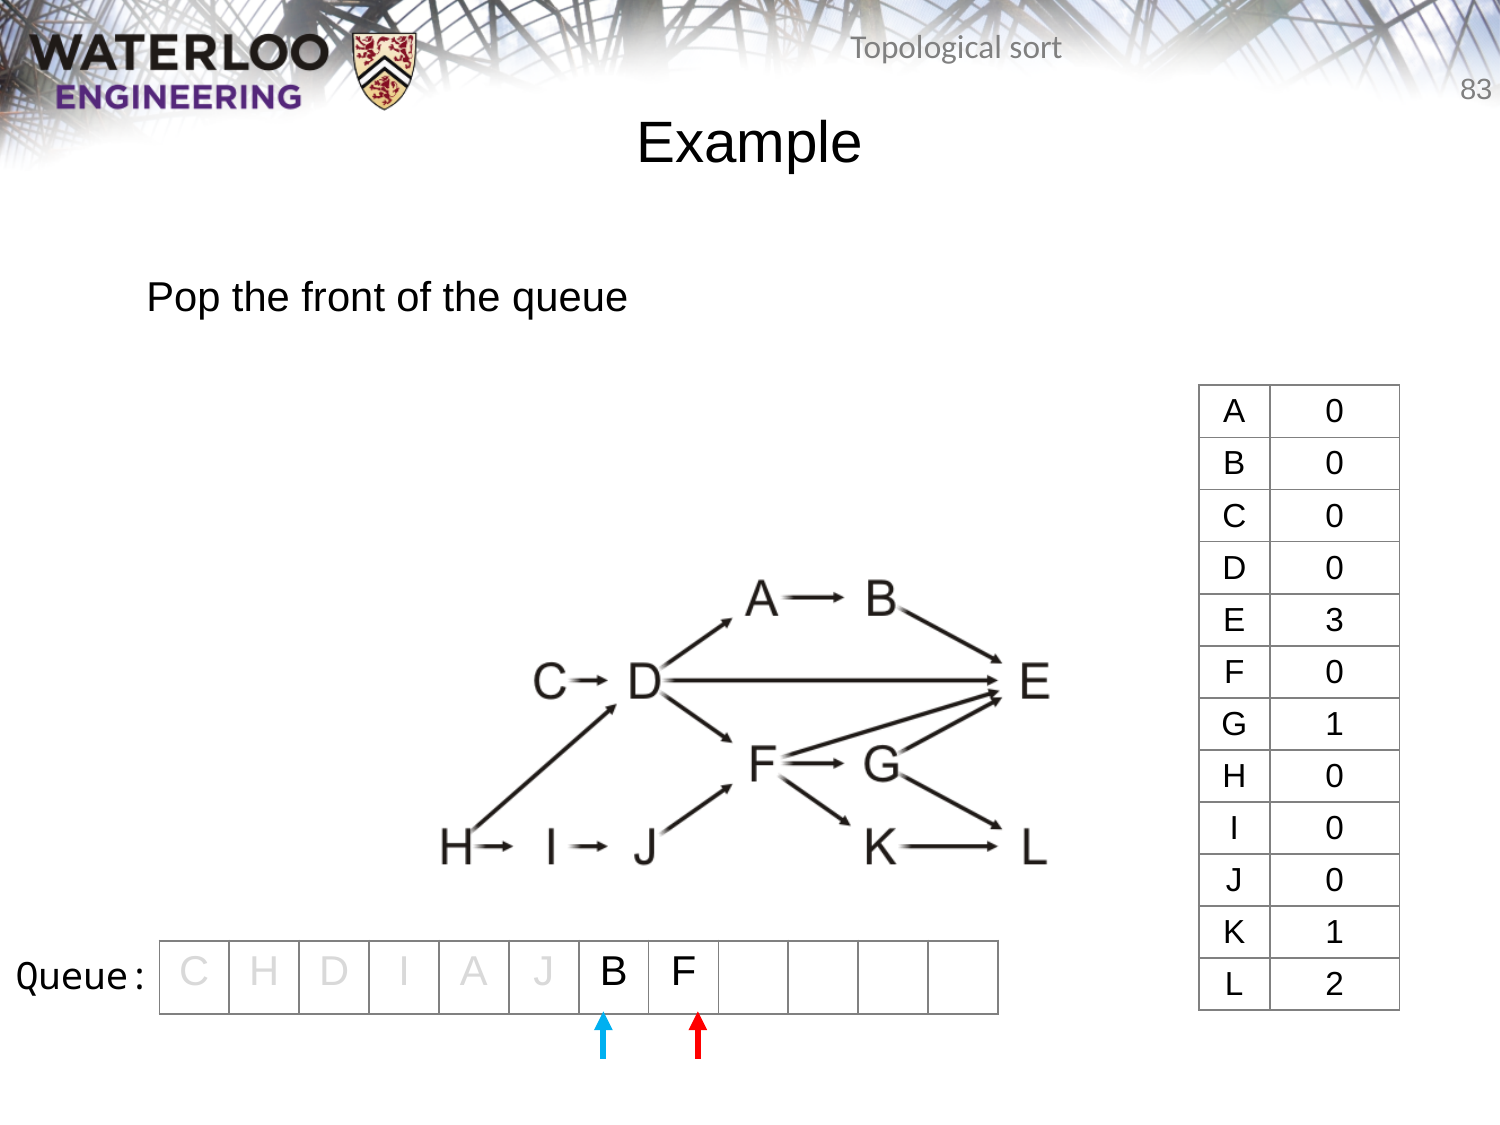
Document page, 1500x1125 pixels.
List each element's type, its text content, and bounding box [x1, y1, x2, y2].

table_header H [230, 942, 298, 1013]
table_cell 0 [1271, 855, 1399, 905]
table_cell H [1200, 751, 1269, 801]
table_cell J [1200, 855, 1269, 905]
text_box Queue: [1, 944, 166, 1005]
table_header B [580, 942, 648, 1013]
table_header 0 [1271, 386, 1399, 437]
table_cell B [1200, 438, 1269, 489]
table_cell F [1200, 647, 1269, 697]
table_cell D [1200, 542, 1269, 593]
table_cell 0 [1271, 803, 1399, 853]
table_cell E [1200, 595, 1269, 645]
table_cell 1 [1271, 699, 1399, 749]
table_header F [649, 942, 718, 1013]
table_cell 0 [1271, 647, 1399, 697]
table_header [859, 942, 927, 1013]
table_cell L [1200, 959, 1269, 1009]
table_cell 0 [1271, 751, 1399, 801]
table_header A [1200, 386, 1269, 437]
table_header I [370, 942, 438, 1013]
table_cell C [1200, 490, 1269, 541]
table_header [719, 942, 787, 1013]
table_cell 0 [1271, 490, 1399, 541]
table_cell G [1200, 699, 1269, 749]
table_cell 2 [1271, 959, 1399, 1009]
table_header A [440, 942, 508, 1013]
picture [0, 0, 1500, 1125]
table_cell 3 [1271, 595, 1399, 645]
list Pop the front of the queue [74, 262, 1426, 1006]
table_cell I [1200, 803, 1269, 853]
table_cell 0 [1271, 542, 1399, 593]
table_cell K [1200, 907, 1269, 957]
table_header C [160, 942, 228, 1013]
title Example [74, 44, 1426, 233]
table_header D [300, 942, 368, 1013]
table_header [929, 942, 997, 1013]
table_cell 0 [1271, 438, 1399, 489]
table_header J [510, 942, 578, 1013]
table_header [789, 942, 857, 1013]
table_cell 1 [1271, 907, 1399, 957]
